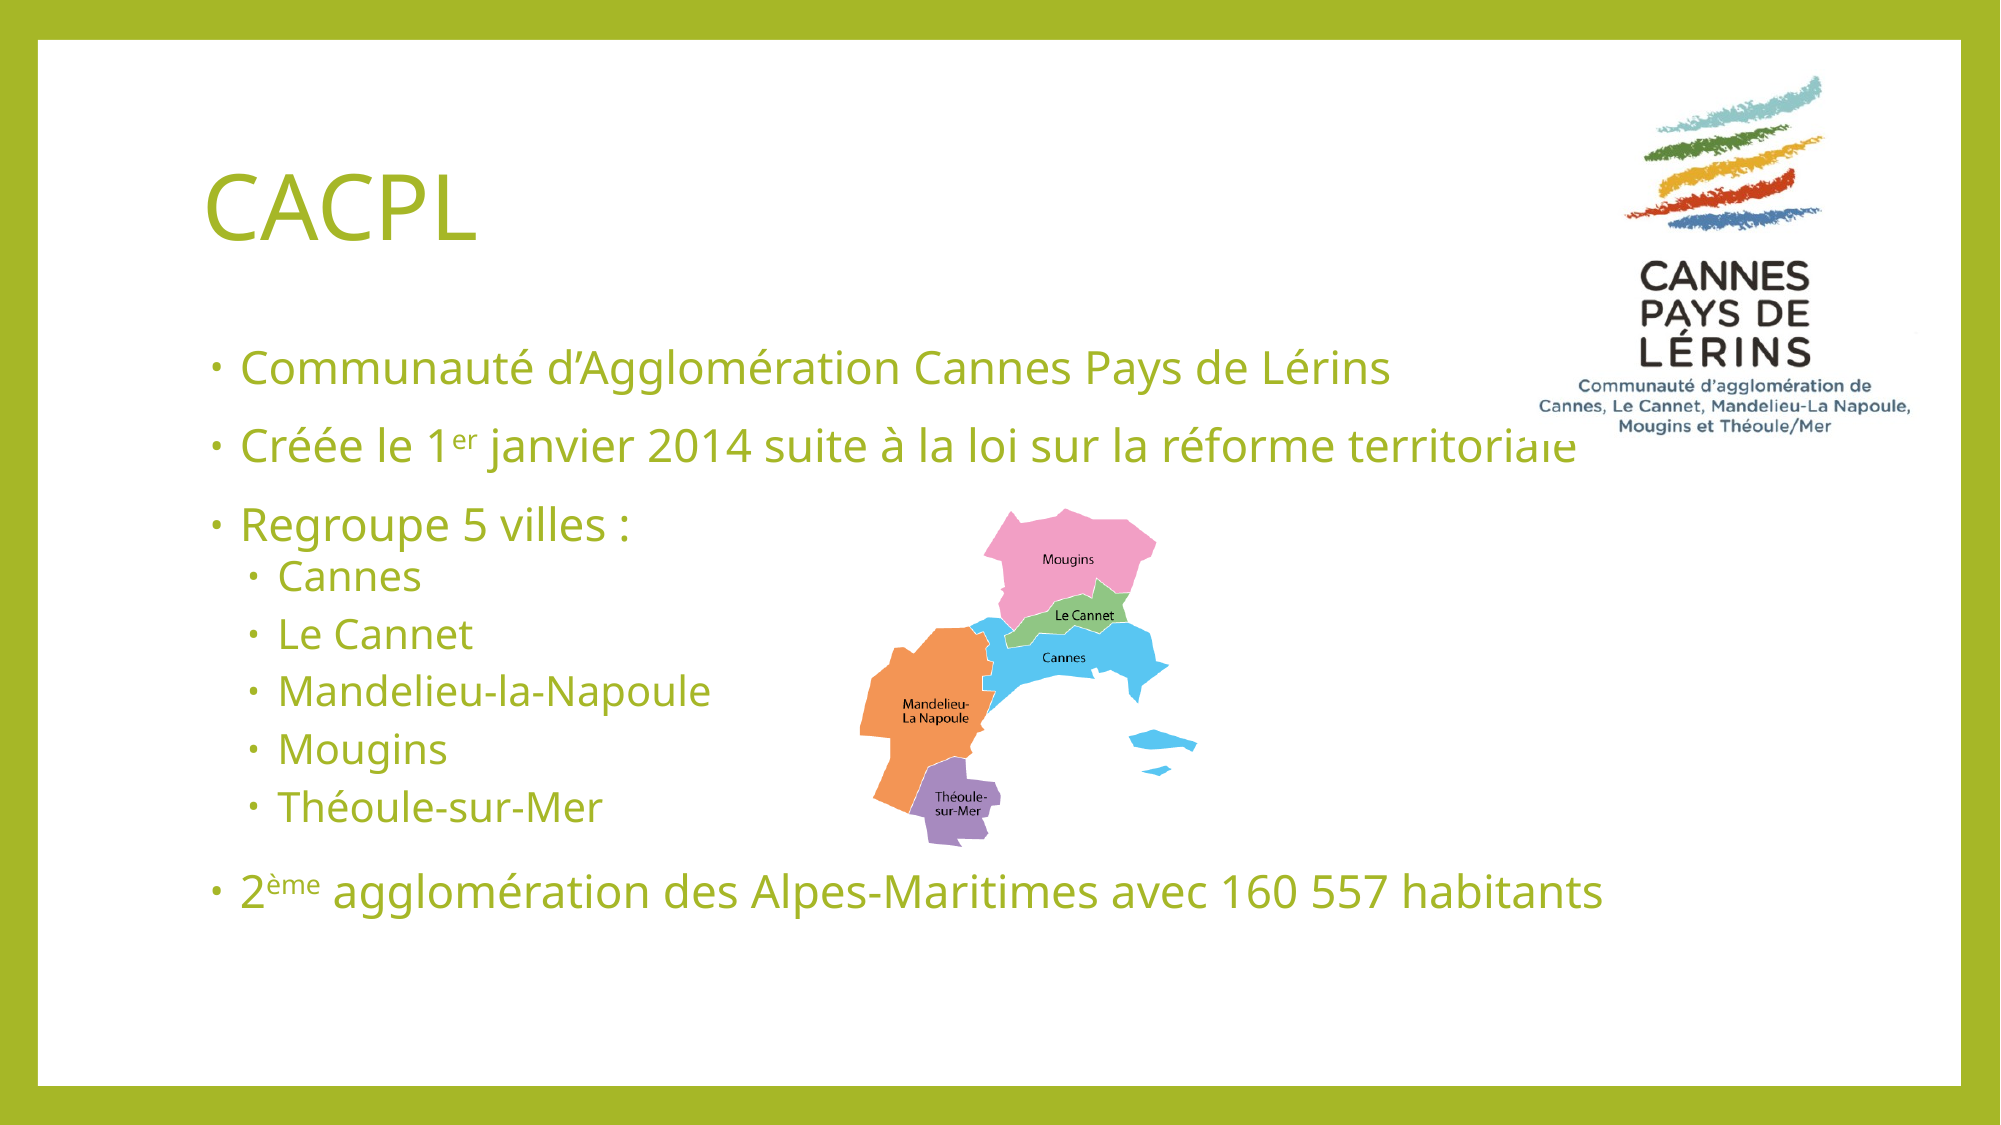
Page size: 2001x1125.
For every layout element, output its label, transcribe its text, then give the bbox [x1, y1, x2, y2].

picture [853, 503, 1204, 853]
text_box Communauté d’Agglomération Cannes Pays de Lérins Créée le 1er janvier 2014 suite à la loi sur la réforme territoriale Regroupe 5 villes : Cannes Le Cannet Mandelieu-la-Napoule Mougins Théoule-sur-Mer 2ème agglomération des Alpes-Maritimes avec 160 557 habitants [187, 337, 1807, 1000]
picture [1524, 69, 1925, 441]
text_box CACPL [187, 99, 1519, 323]
